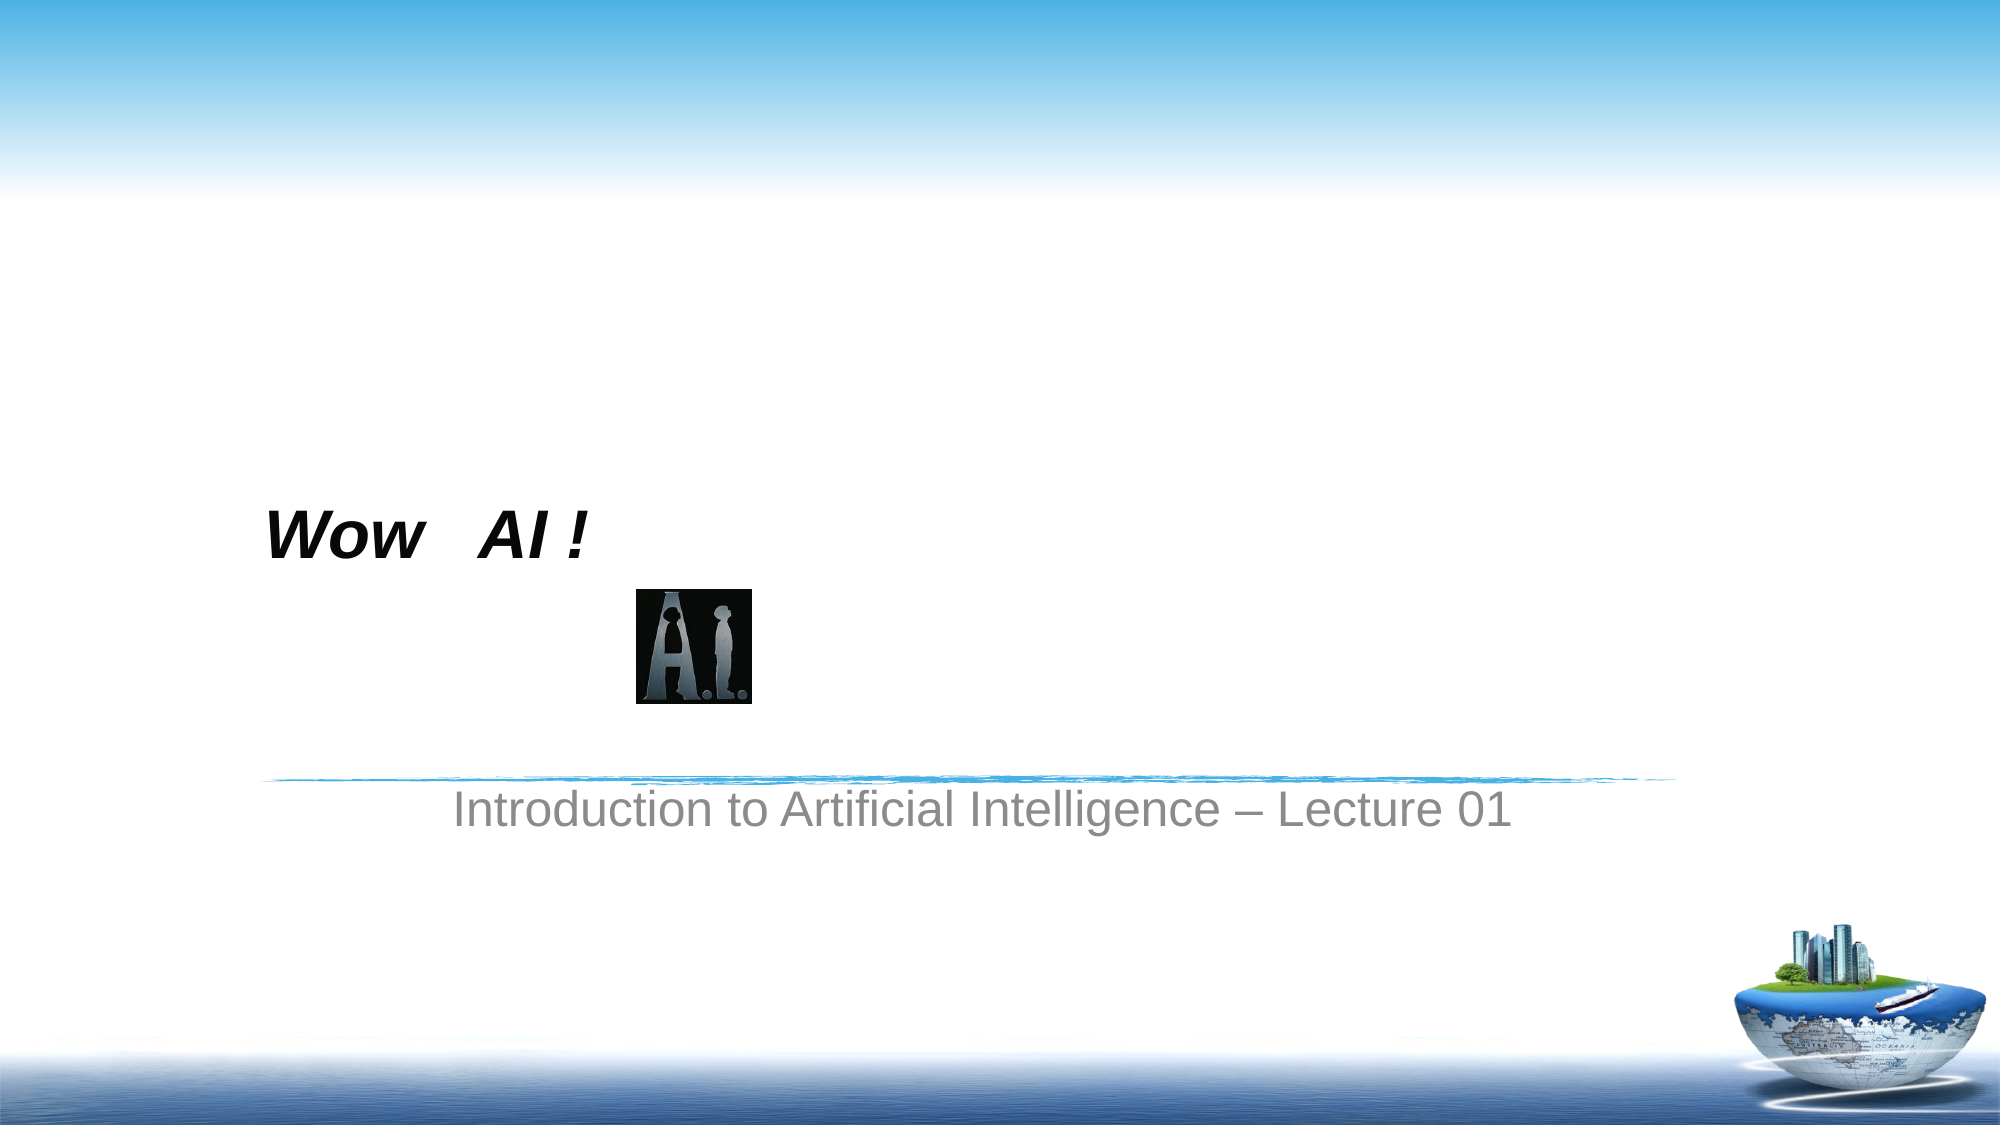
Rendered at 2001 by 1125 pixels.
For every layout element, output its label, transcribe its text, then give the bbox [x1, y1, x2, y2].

list Introduction to Artificial Intelligence – Lecture 01 [437, 768, 1563, 901]
picture [636, 589, 752, 704]
title Wow AI ! [249, 312, 1751, 751]
picture [0, 920, 2001, 1125]
